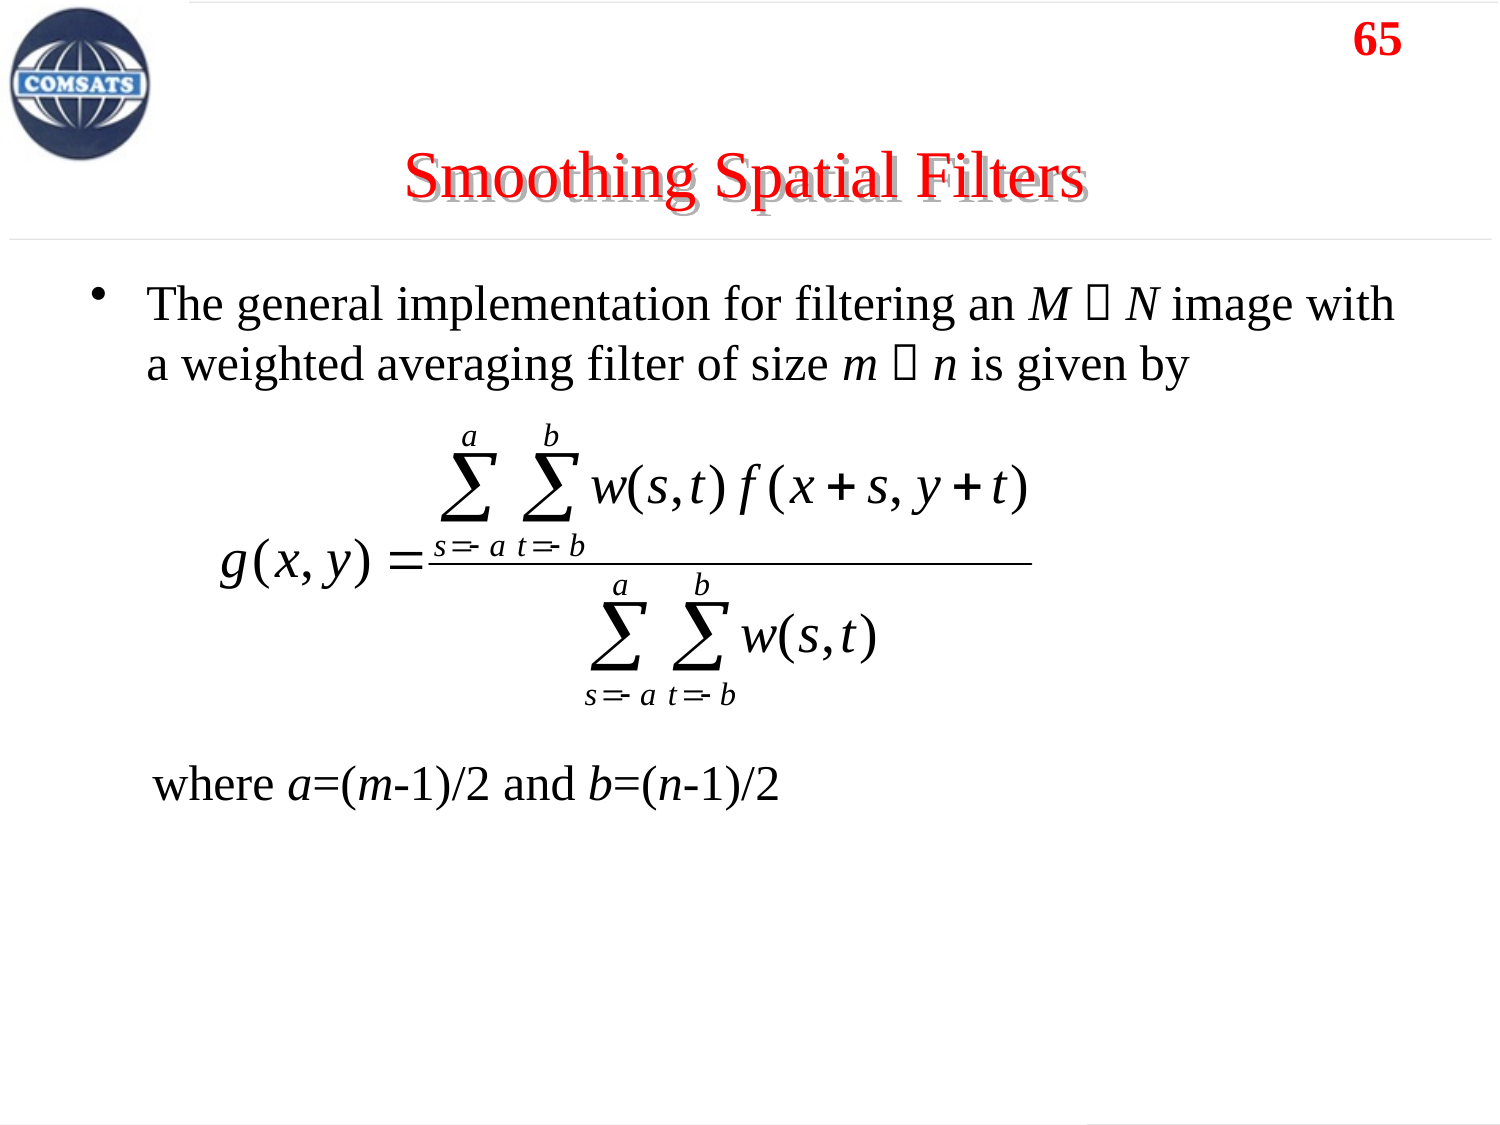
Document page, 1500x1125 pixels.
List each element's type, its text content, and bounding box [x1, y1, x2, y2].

list The general implementation for filtering an M  N image with a weighted averaging filter of size m  n is given by where a=(m-1)/2 and b=(n-1)/2 [75, 262, 1417, 1005]
text_box Smoothing Spatial Filters [389, 123, 1102, 219]
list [208, 410, 1042, 718]
picture [0, 4, 160, 164]
